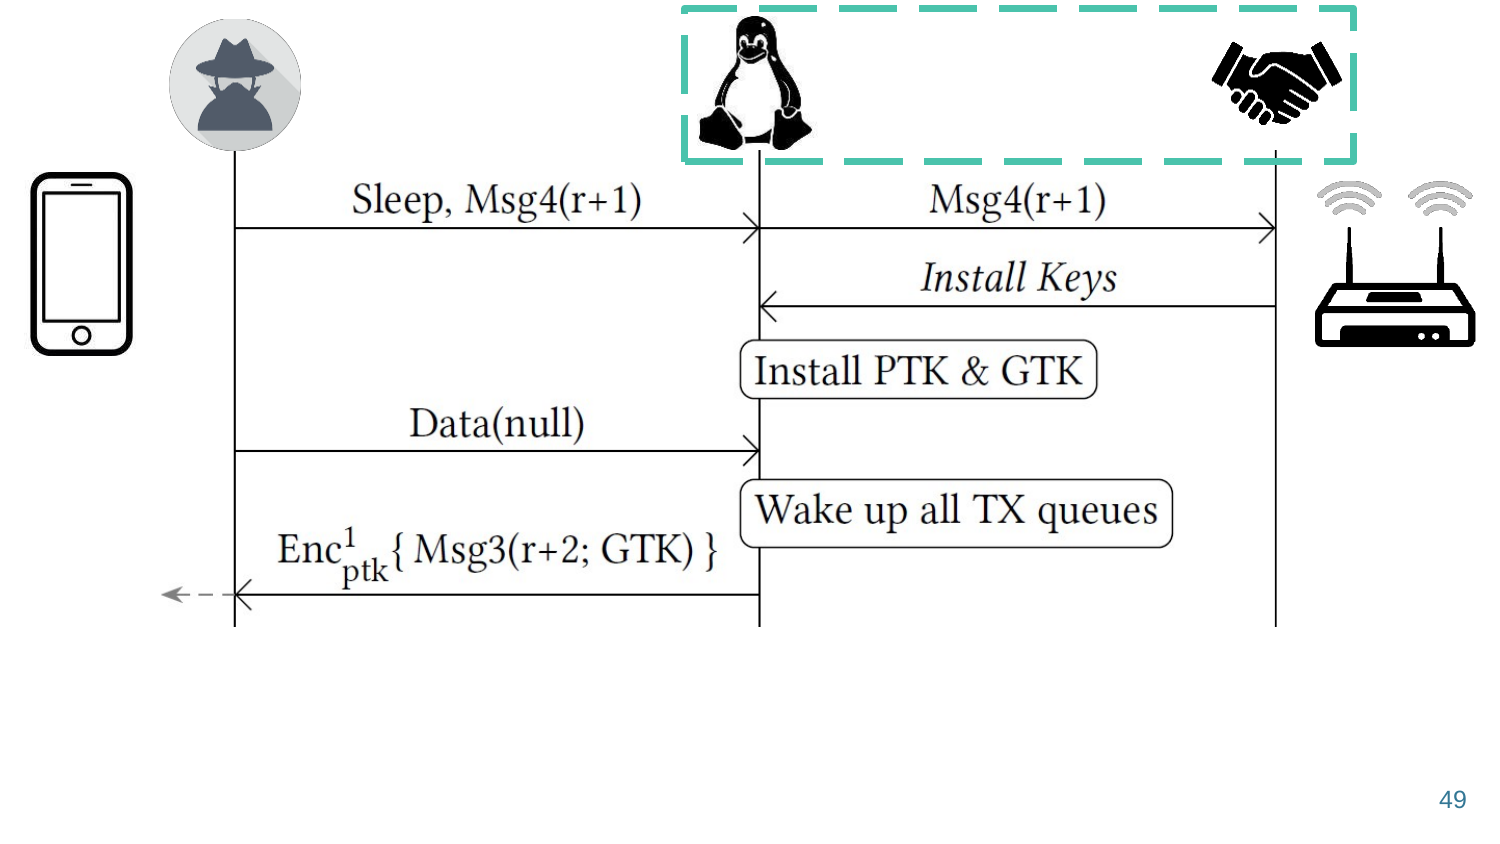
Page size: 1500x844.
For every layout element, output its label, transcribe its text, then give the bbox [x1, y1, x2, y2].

text_box [24, 172, 136, 356]
text_box [1310, 176, 1479, 352]
text_box [160, 150, 1277, 627]
text_box [684, 8, 1354, 162]
slide_number 49 [1434, 783, 1472, 844]
text_box [169, 19, 301, 151]
